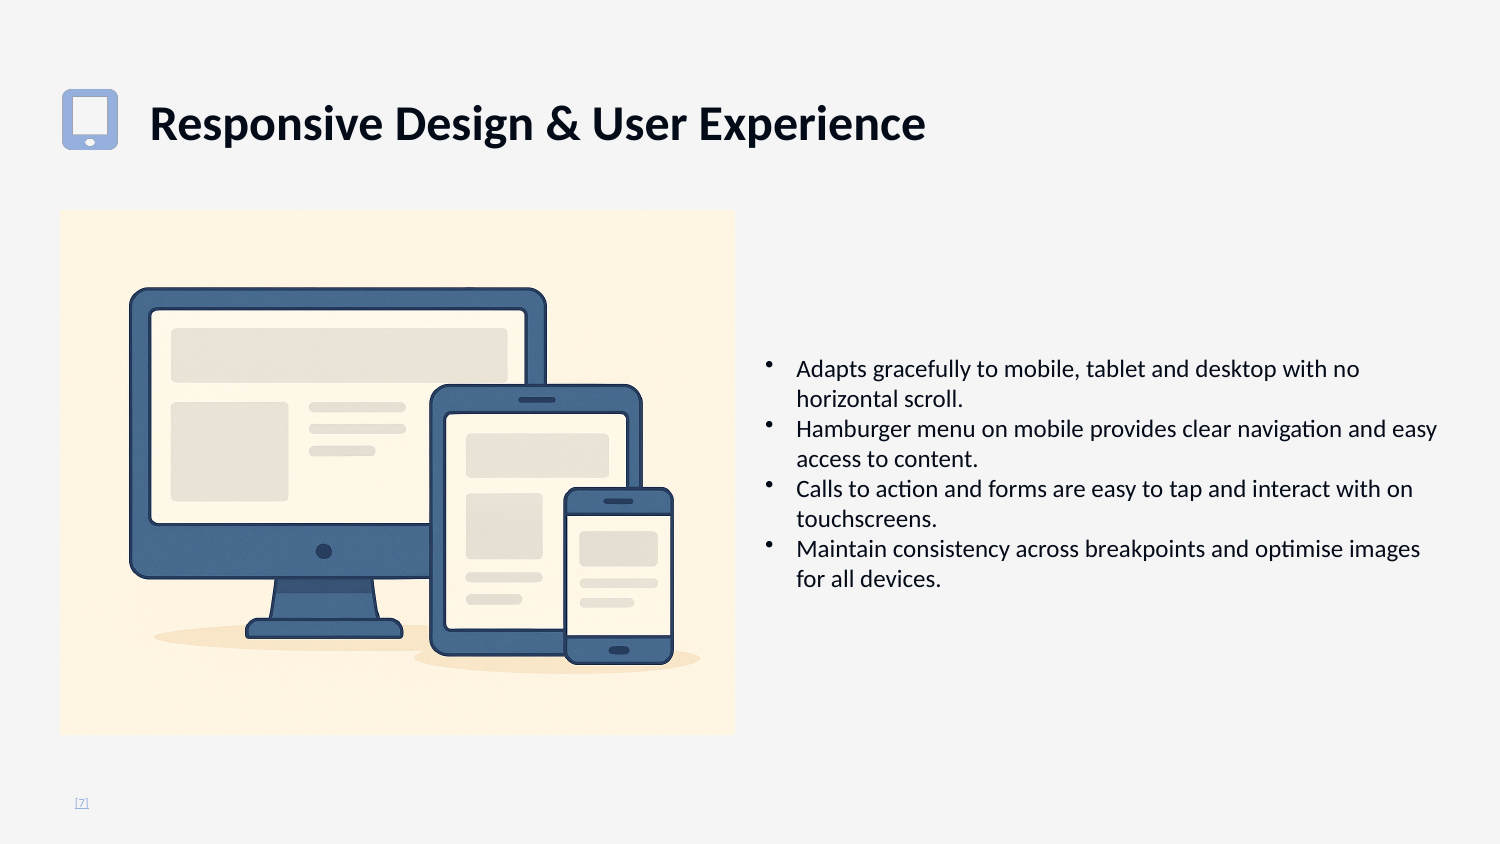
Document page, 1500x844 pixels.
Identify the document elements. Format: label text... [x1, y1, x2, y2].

picture [59, 209, 735, 735]
text_box [7] [59, 783, 360, 822]
text_box Adapts gracefully to mobile, tablet and desktop with no horizontal scroll. Hamburger menu on mobile provides clear navigation and easy access to content. Calls to action and forms are easy to tap and interact with on touchscreens. Maintain consistency across breakpoints and optimise images for all devices. [764, 209, 1440, 735]
text_box Responsive Design & User Experience [134, 74, 1110, 165]
picture [59, 89, 120, 150]
